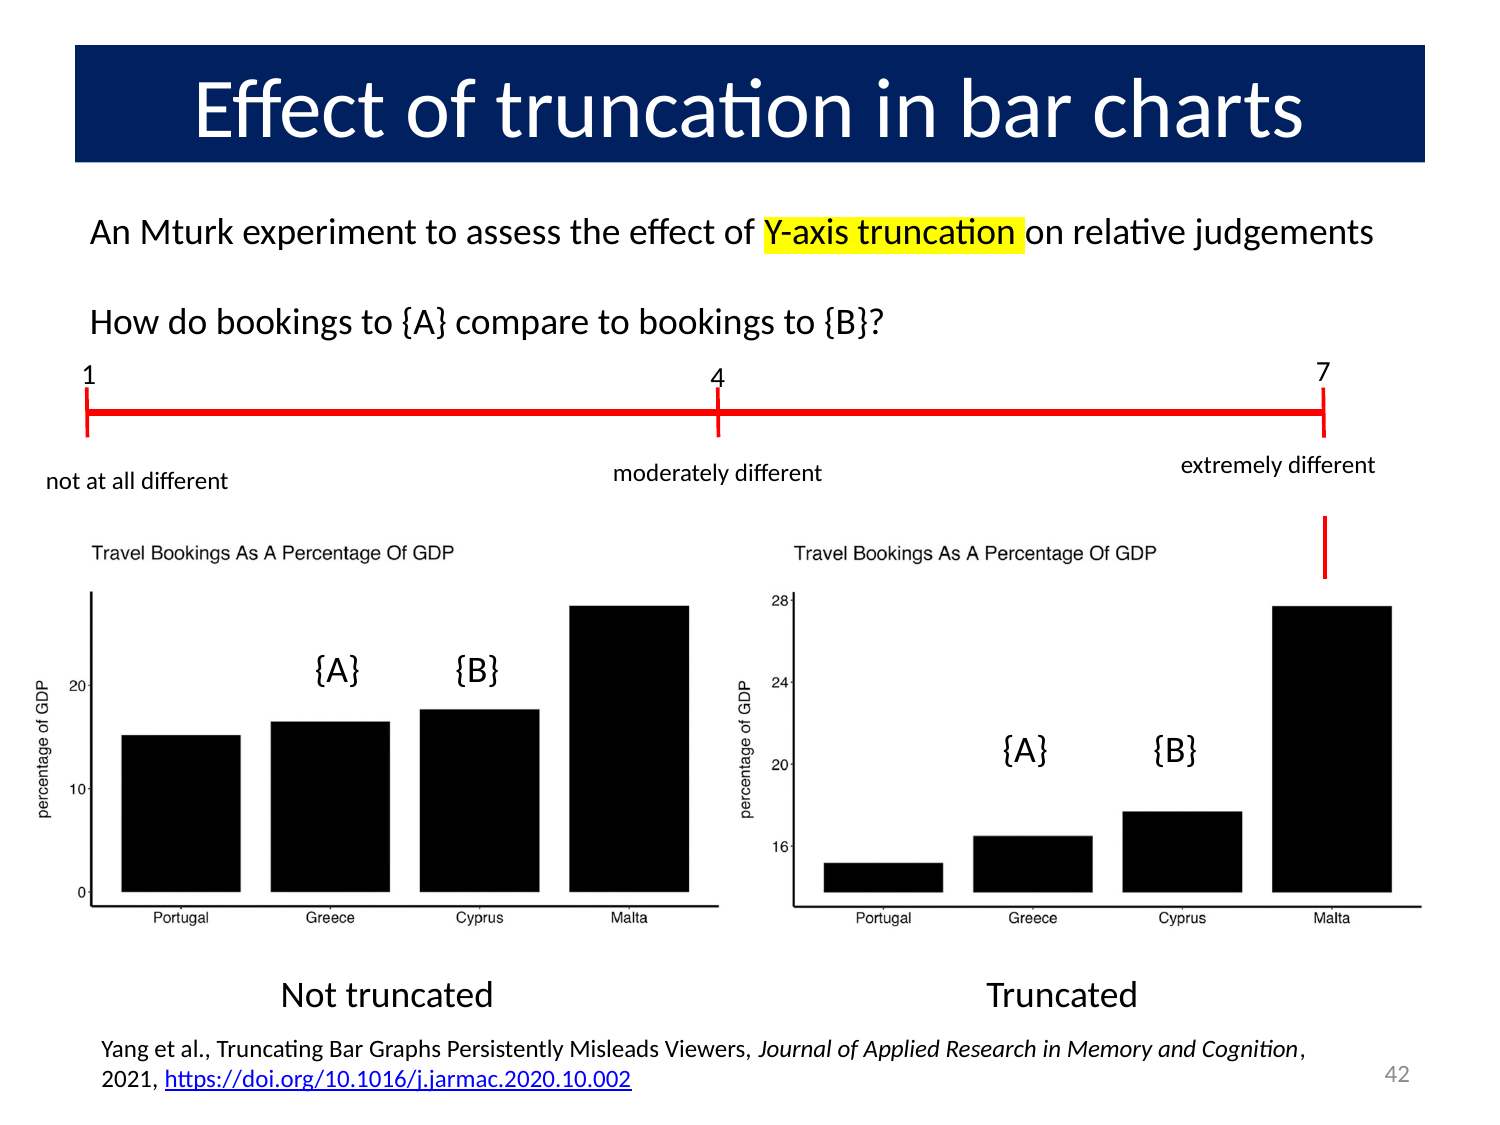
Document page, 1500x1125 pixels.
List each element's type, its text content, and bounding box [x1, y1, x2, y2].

text_box Yang et al., Truncating Bar Graphs Persistently Misleads Viewers, Journal of Applied Research in Memory and Cognition, 2021, https://doi.org/10.1016/j.jarmac.2020.10.002 [86, 1024, 1375, 1125]
title Effect of truncation in bar charts [75, 45, 1425, 163]
text_box An Mturk experiment to assess the effect of Y-axis truncation on relative judgements How do bookings to {A} compare to bookings to {B}? [74, 199, 1425, 350]
text_box Not truncated [162, 962, 613, 1023]
text_box 7 [1300, 345, 1346, 395]
picture [32, 541, 1426, 931]
text_box extremely different [1162, 441, 1395, 486]
text_box Truncated [912, 962, 1213, 1023]
text_box moderately different [592, 449, 843, 495]
text_box not at all different [12, 456, 263, 502]
text_box 1 [66, 347, 104, 398]
slide_number 42 [1375, 1042, 1425, 1103]
text_box 4 [692, 351, 743, 401]
